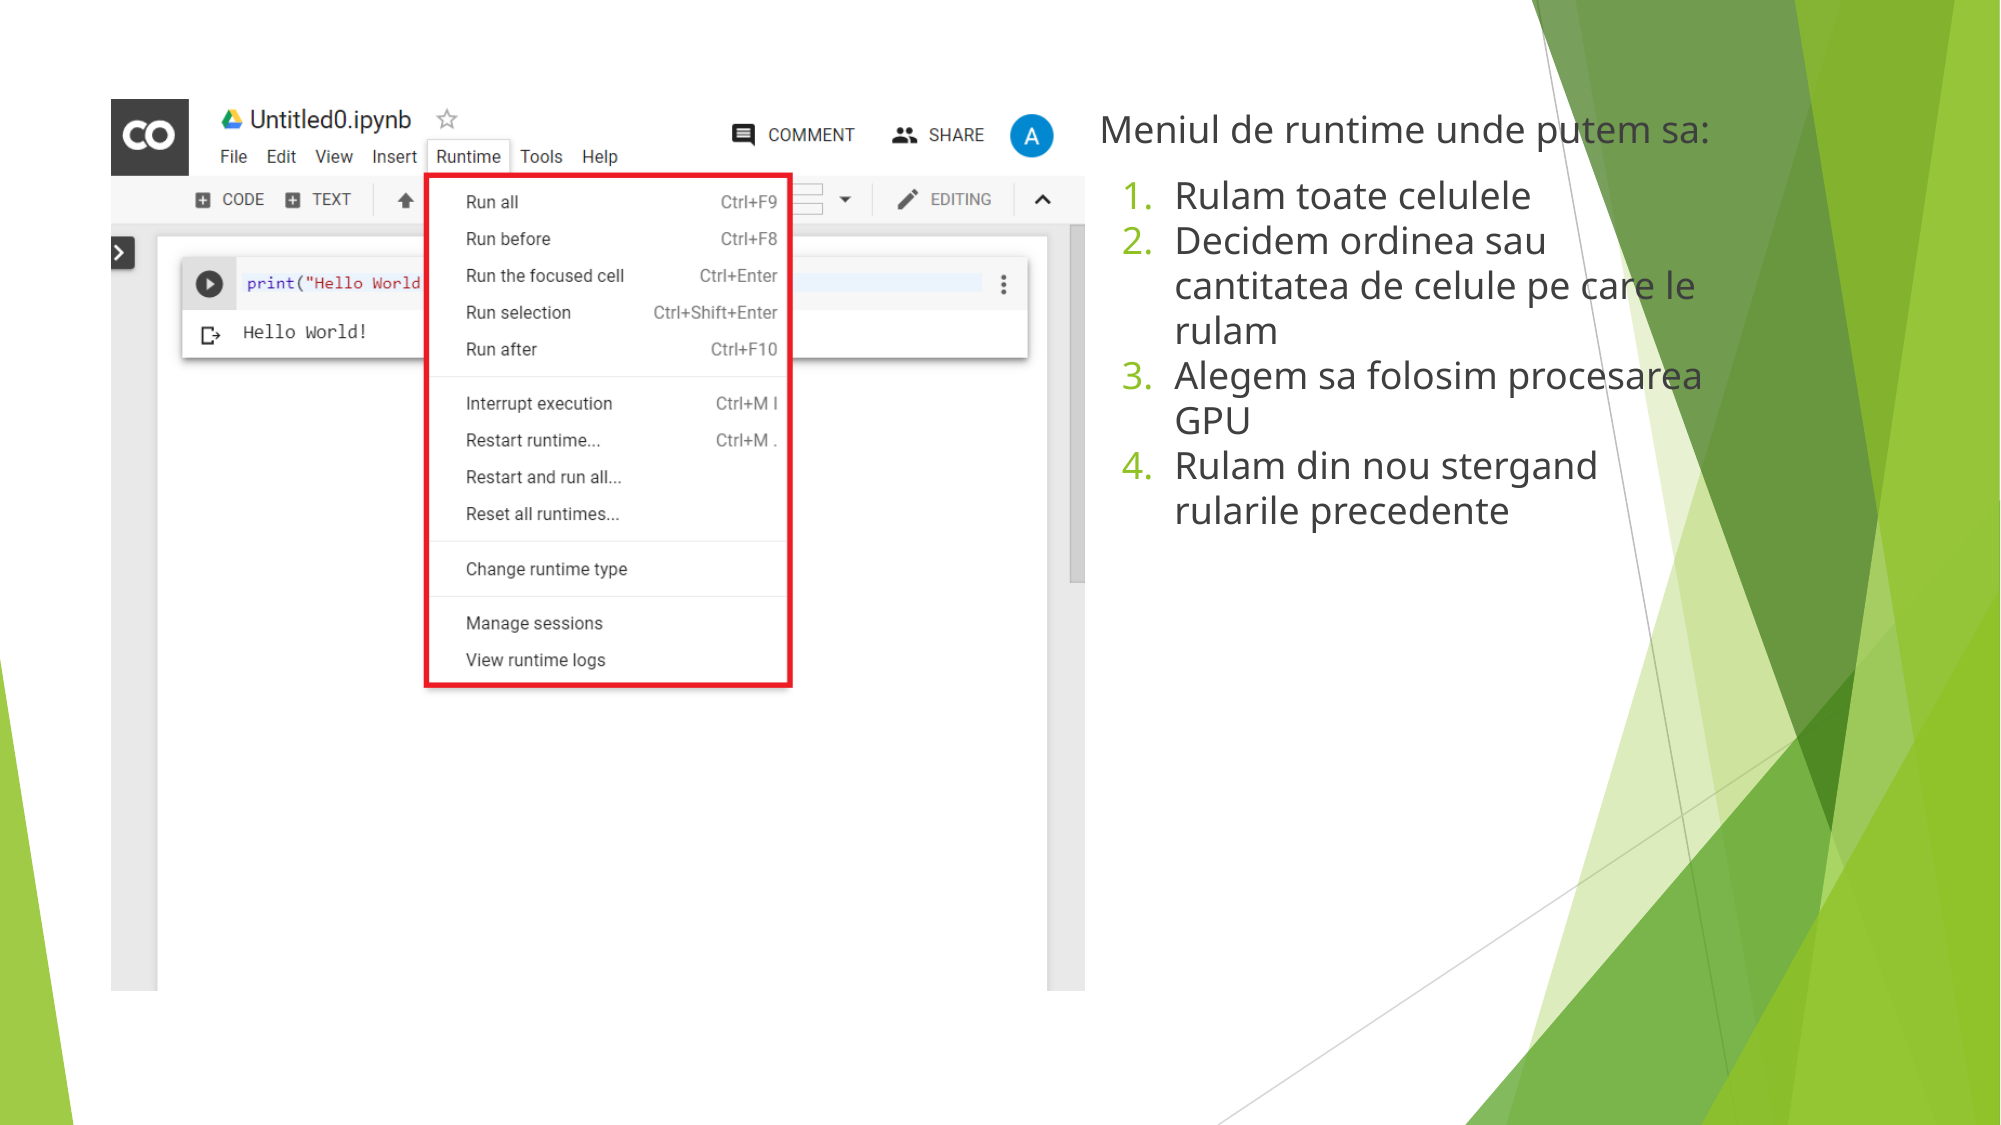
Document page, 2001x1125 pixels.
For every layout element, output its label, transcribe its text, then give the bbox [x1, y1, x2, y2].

picture [110, 99, 1085, 992]
list Meniul de runtime unde putem sa: Rulam toate celulele Decidem ordinea sau cantitatea de celule pe care le rulam Alegem sa folosim procesarea GPU Rulam din nou stergand rularile precedente [1084, 98, 1734, 1027]
